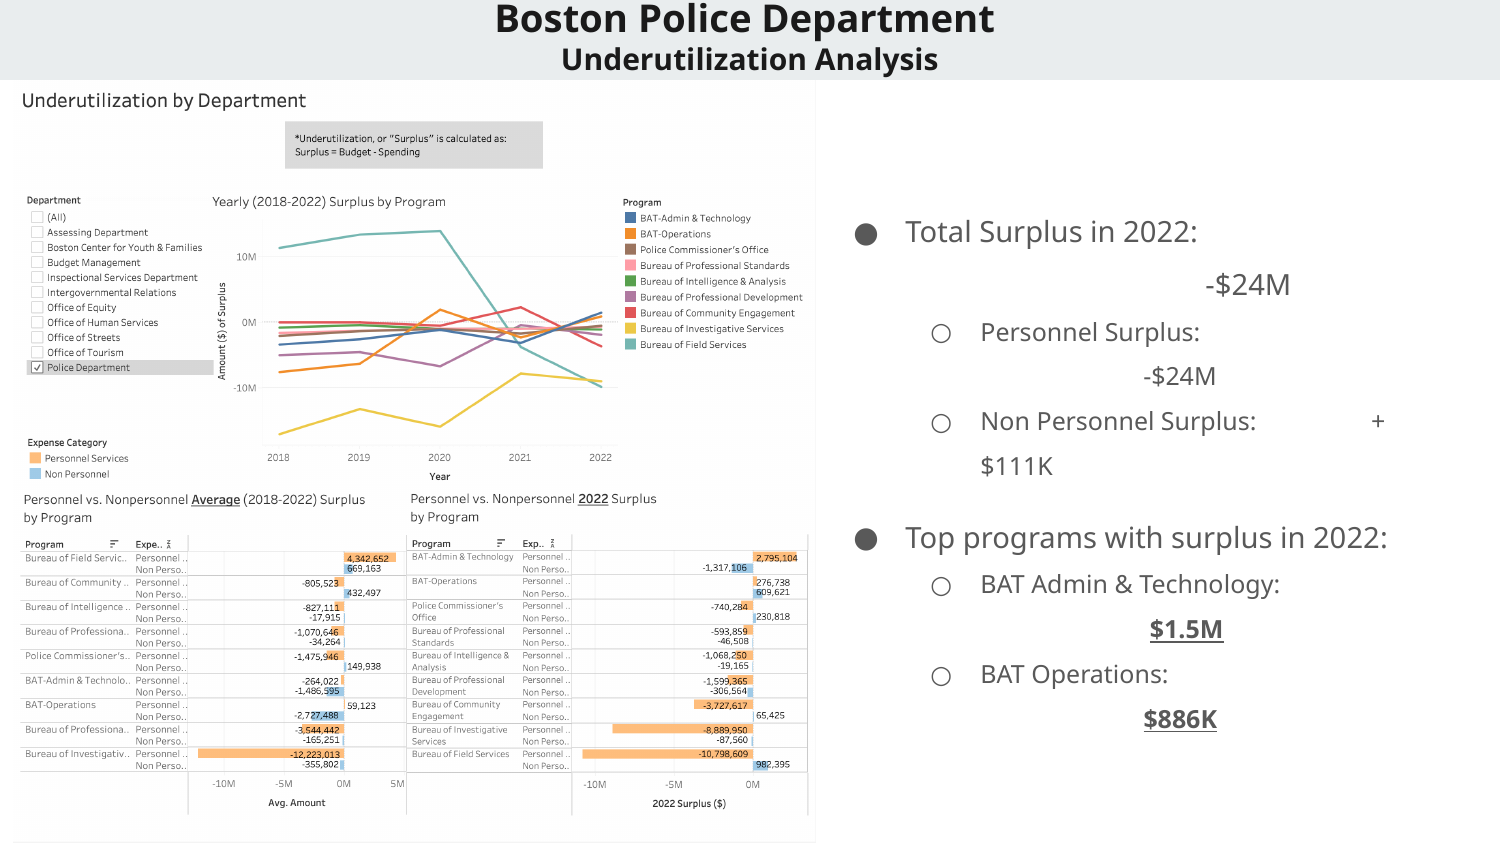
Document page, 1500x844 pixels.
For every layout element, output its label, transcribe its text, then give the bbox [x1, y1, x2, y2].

title Boston Police Department Underutilization Analysis [51, 0, 1449, 74]
text_box Total Surplus in 2022: -$24M Personnel Surplus: -$24M Non Personnel Surplus: +$111K Top programs with surplus in 2022: BAT Admin & Technology: $1.5M BAT Operations: $886K [820, 130, 1465, 843]
picture [12, 80, 816, 843]
